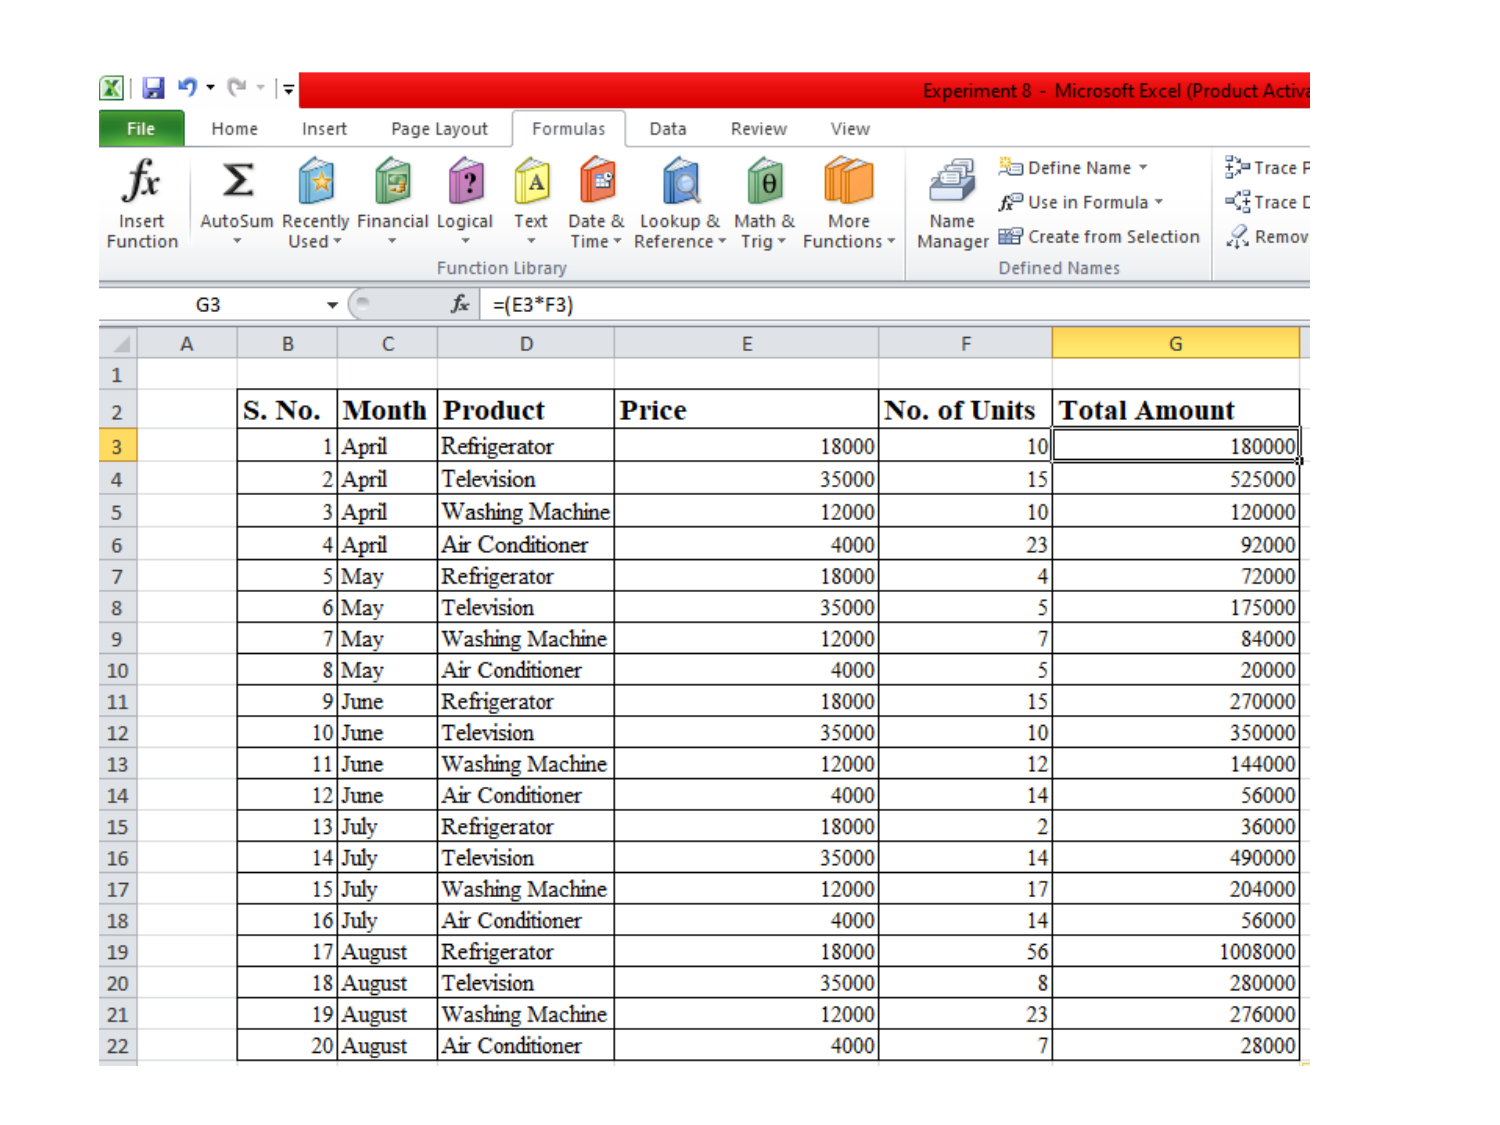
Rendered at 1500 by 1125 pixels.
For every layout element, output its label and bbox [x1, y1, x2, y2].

picture [99, 71, 1310, 1066]
